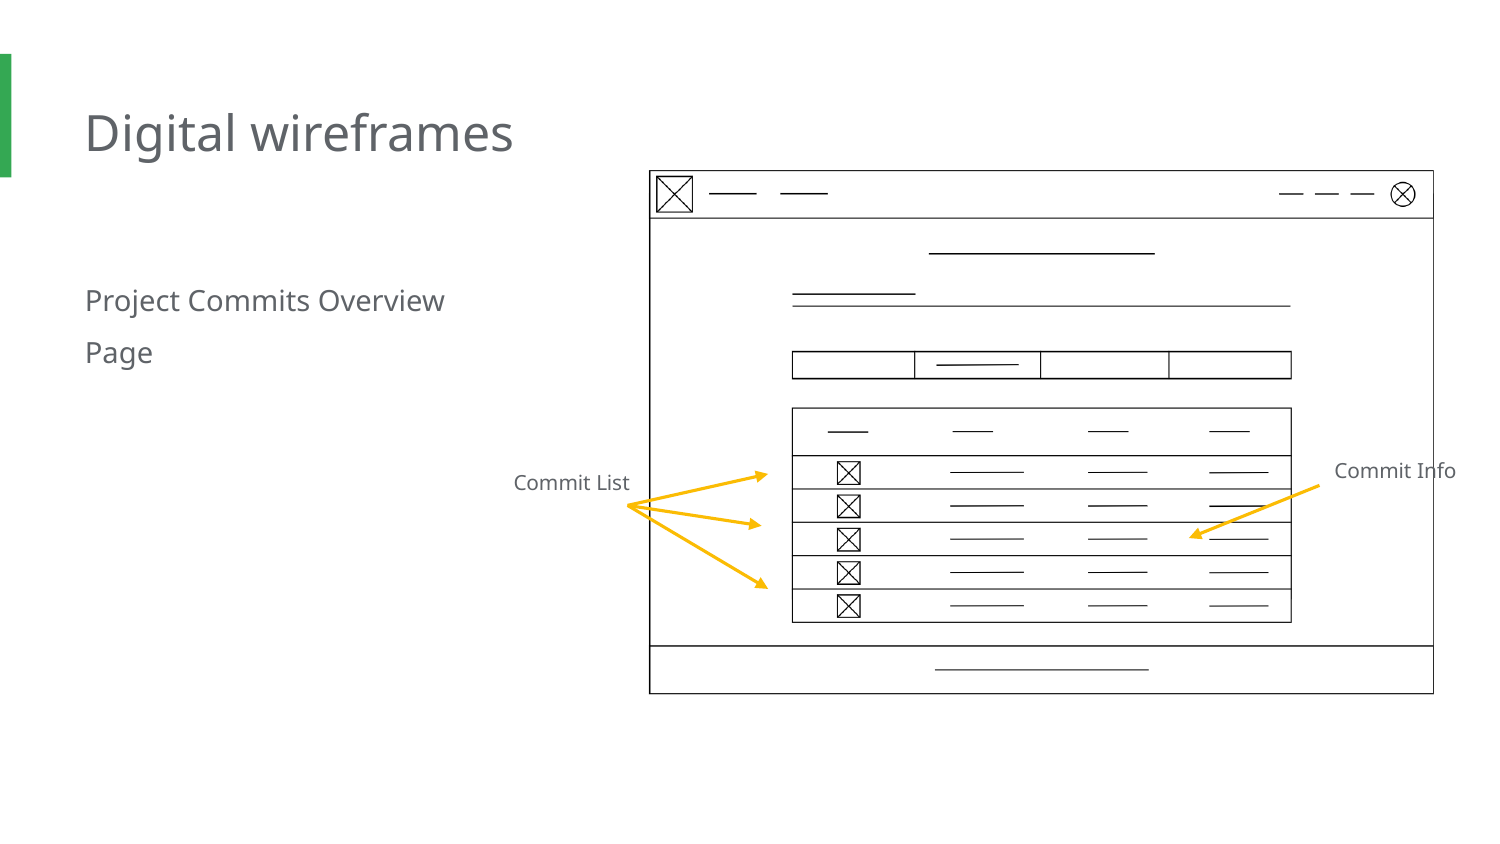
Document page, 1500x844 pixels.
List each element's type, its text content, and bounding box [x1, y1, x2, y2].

text_box Digital wireframes [84, 85, 1234, 176]
text_box Commit List [498, 457, 640, 508]
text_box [627, 505, 769, 590]
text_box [627, 473, 769, 504]
picture [645, 166, 1435, 696]
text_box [1188, 485, 1320, 539]
text_box Project Commits Overview Page [84, 249, 483, 385]
text_box Commit Info [1440, 445, 1500, 496]
